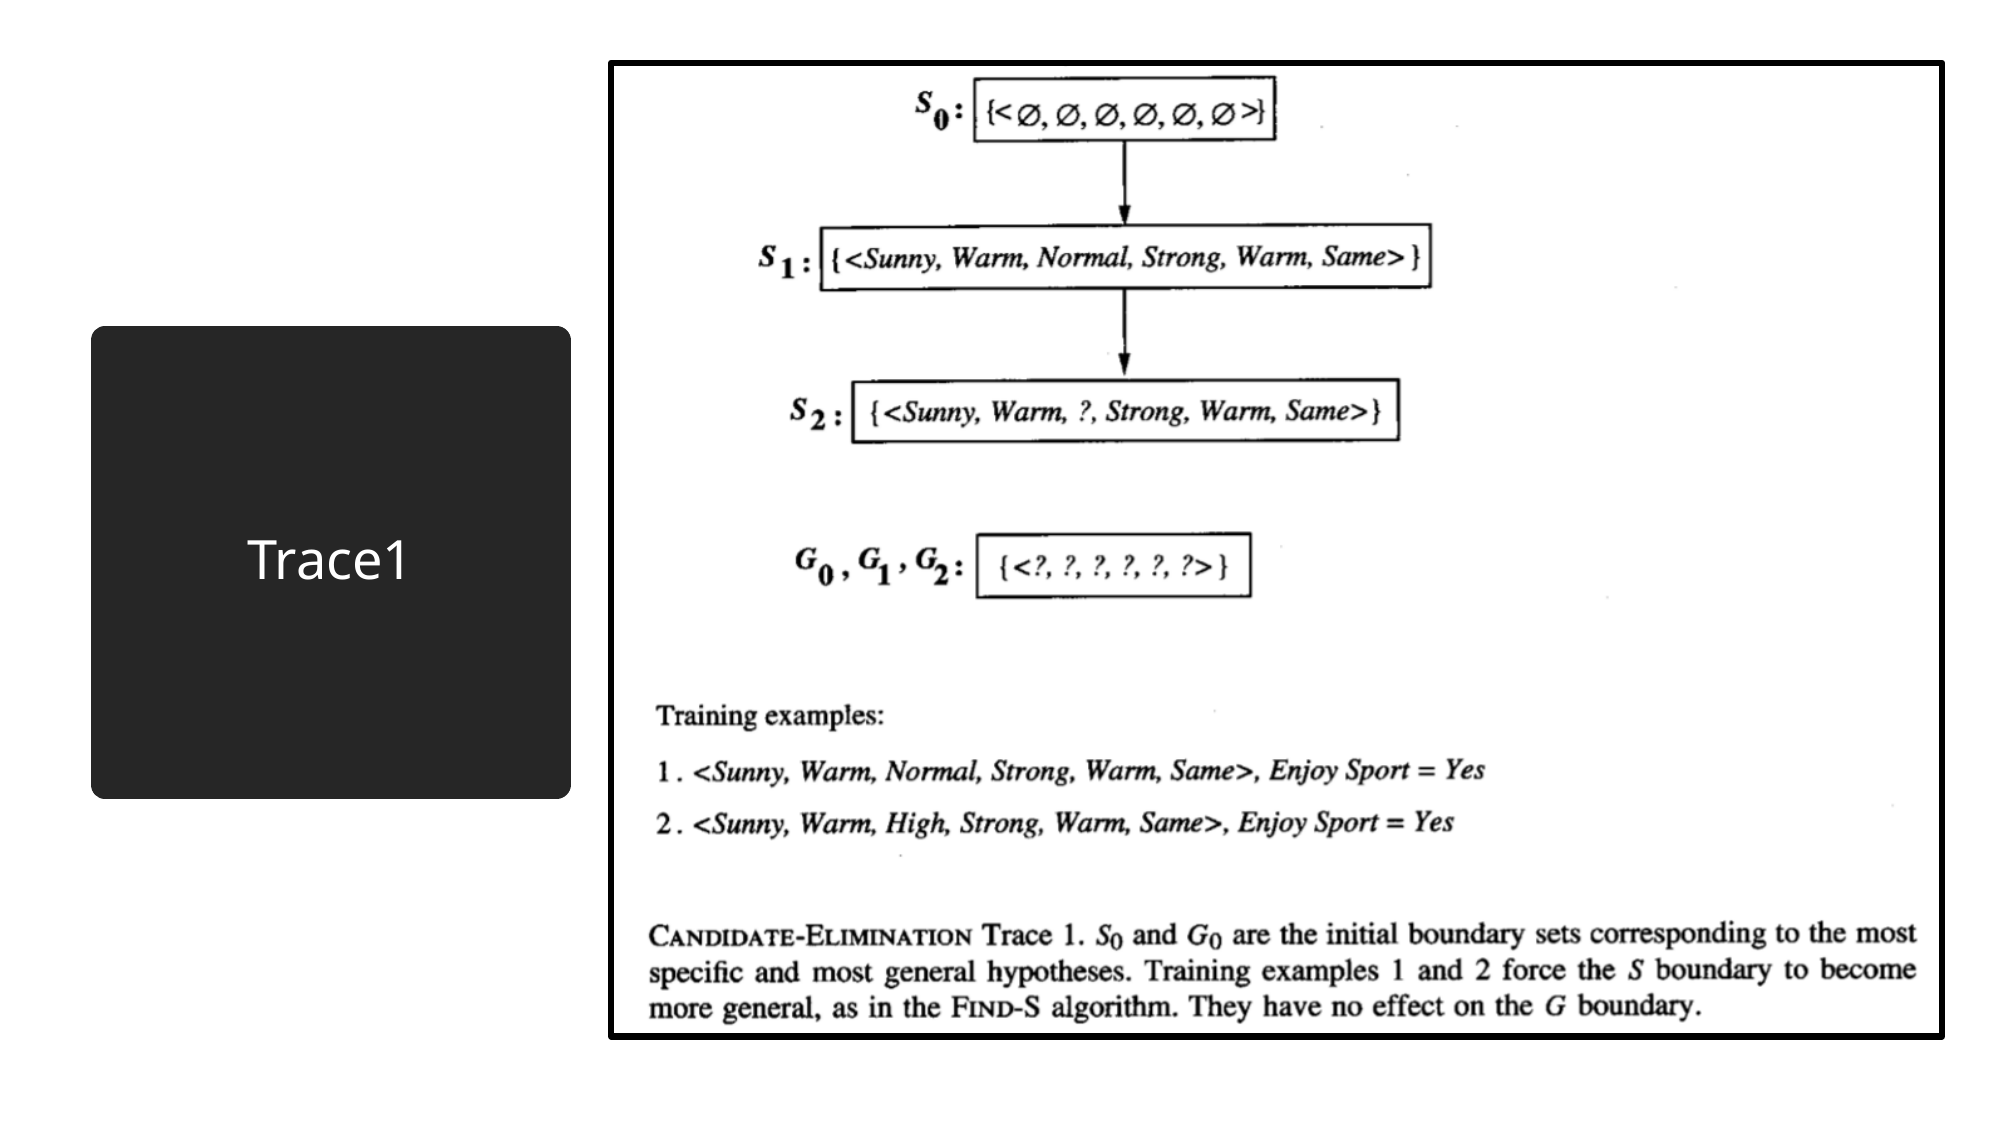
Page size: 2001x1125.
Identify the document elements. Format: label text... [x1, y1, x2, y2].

title Trace1 [105, 340, 557, 785]
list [614, 65, 1939, 1034]
